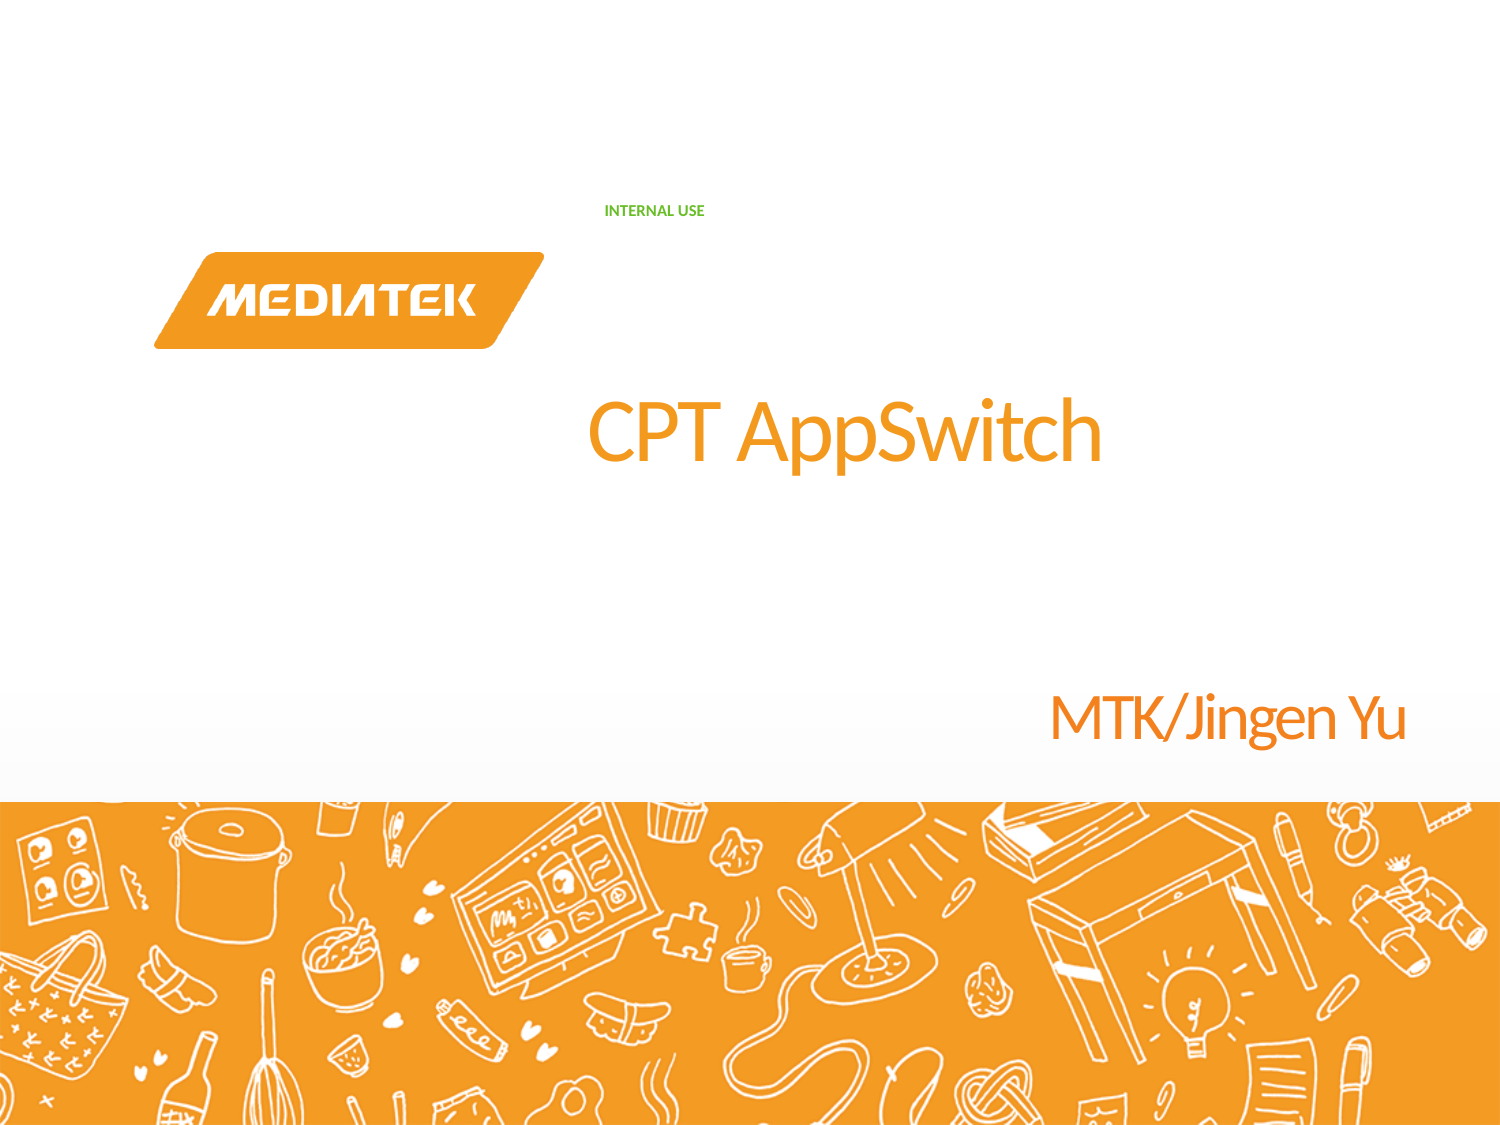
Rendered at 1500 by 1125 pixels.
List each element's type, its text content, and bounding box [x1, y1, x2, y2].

title CPT AppSwitch [572, 383, 1353, 516]
picture [0, 802, 1500, 1125]
picture [154, 252, 544, 349]
subtitle MTK/Jingen Yu [702, 680, 1425, 776]
